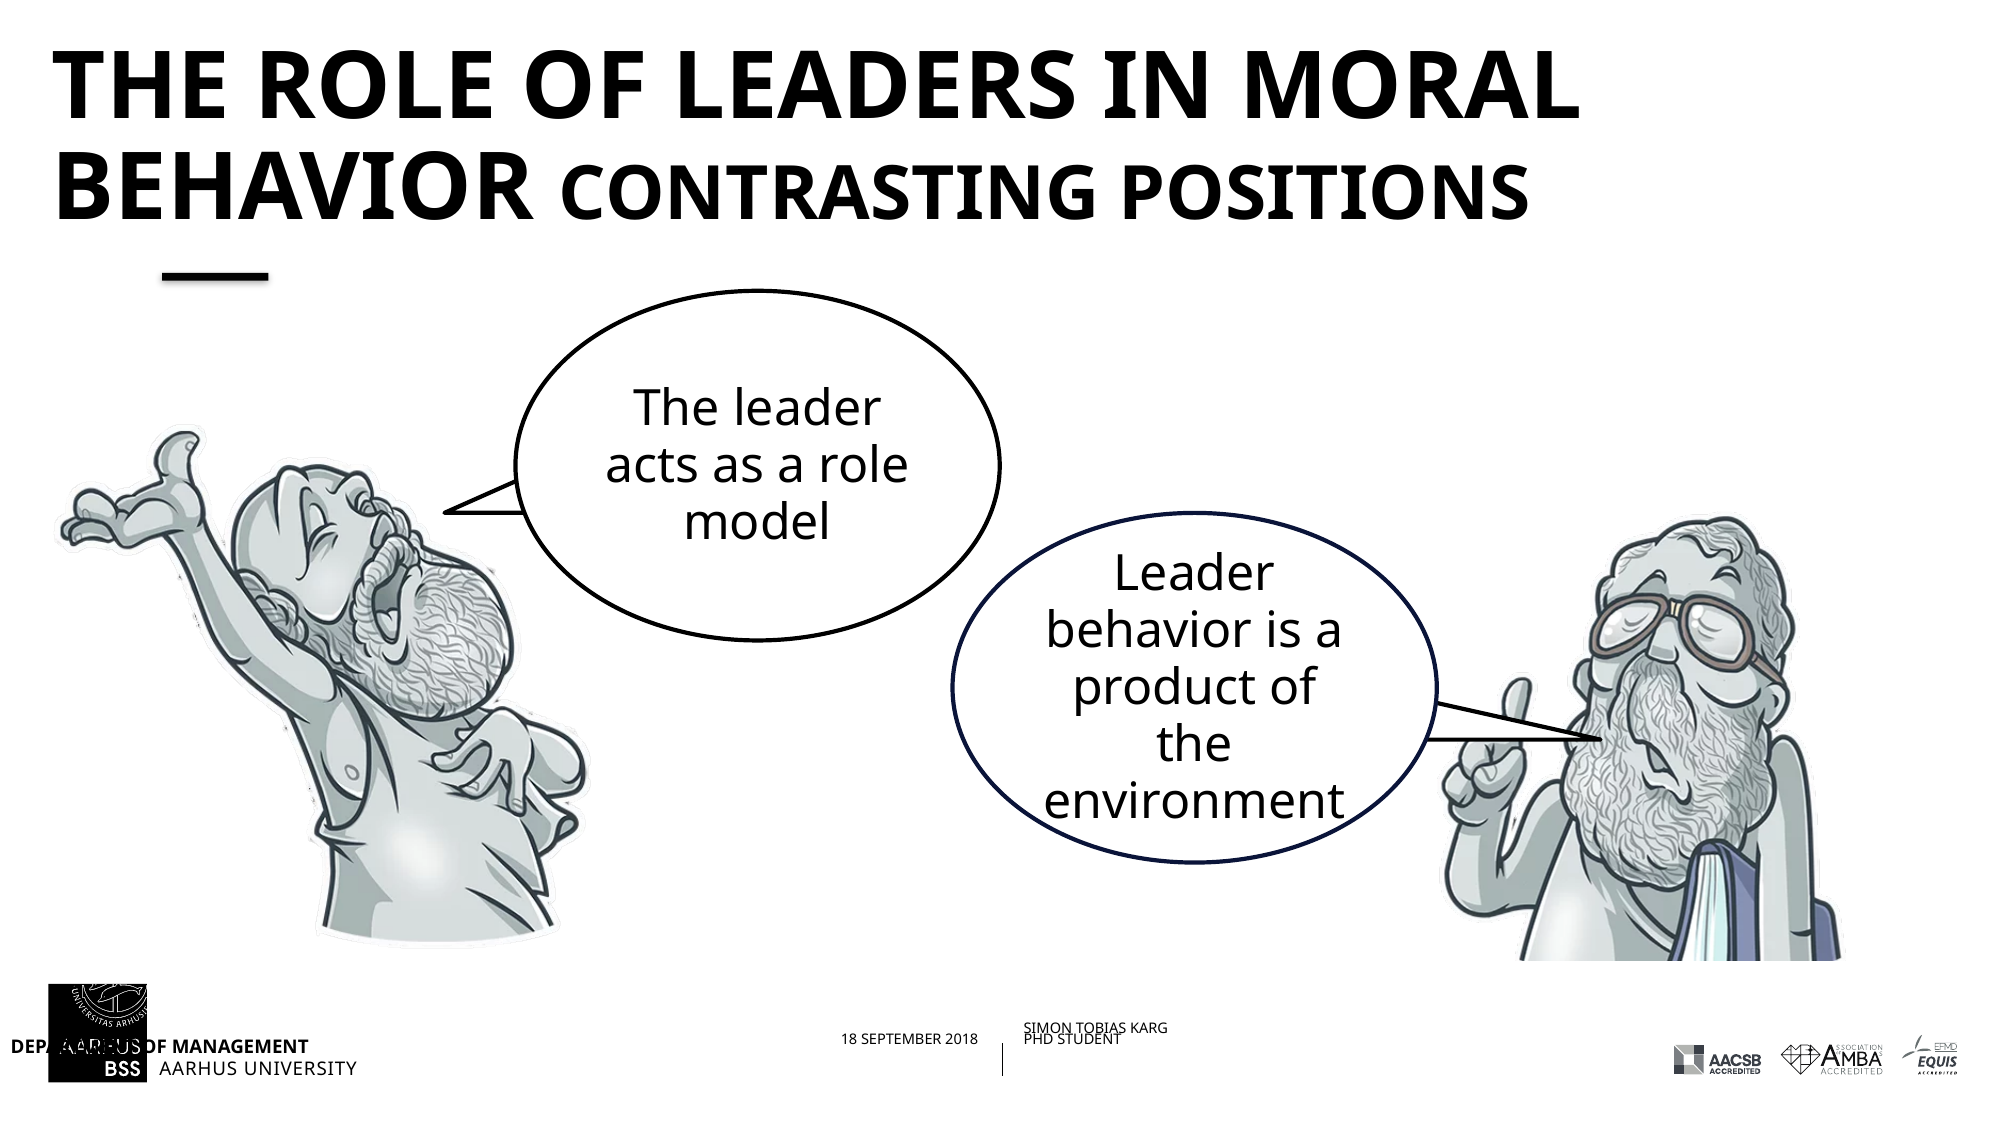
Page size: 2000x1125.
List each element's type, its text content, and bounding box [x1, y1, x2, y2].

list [1324, 491, 2000, 961]
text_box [1005, 512, 1601, 863]
title The Role of Leaders in moral behavior Contrasting positions [51, 24, 1948, 240]
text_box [51, 290, 1000, 961]
